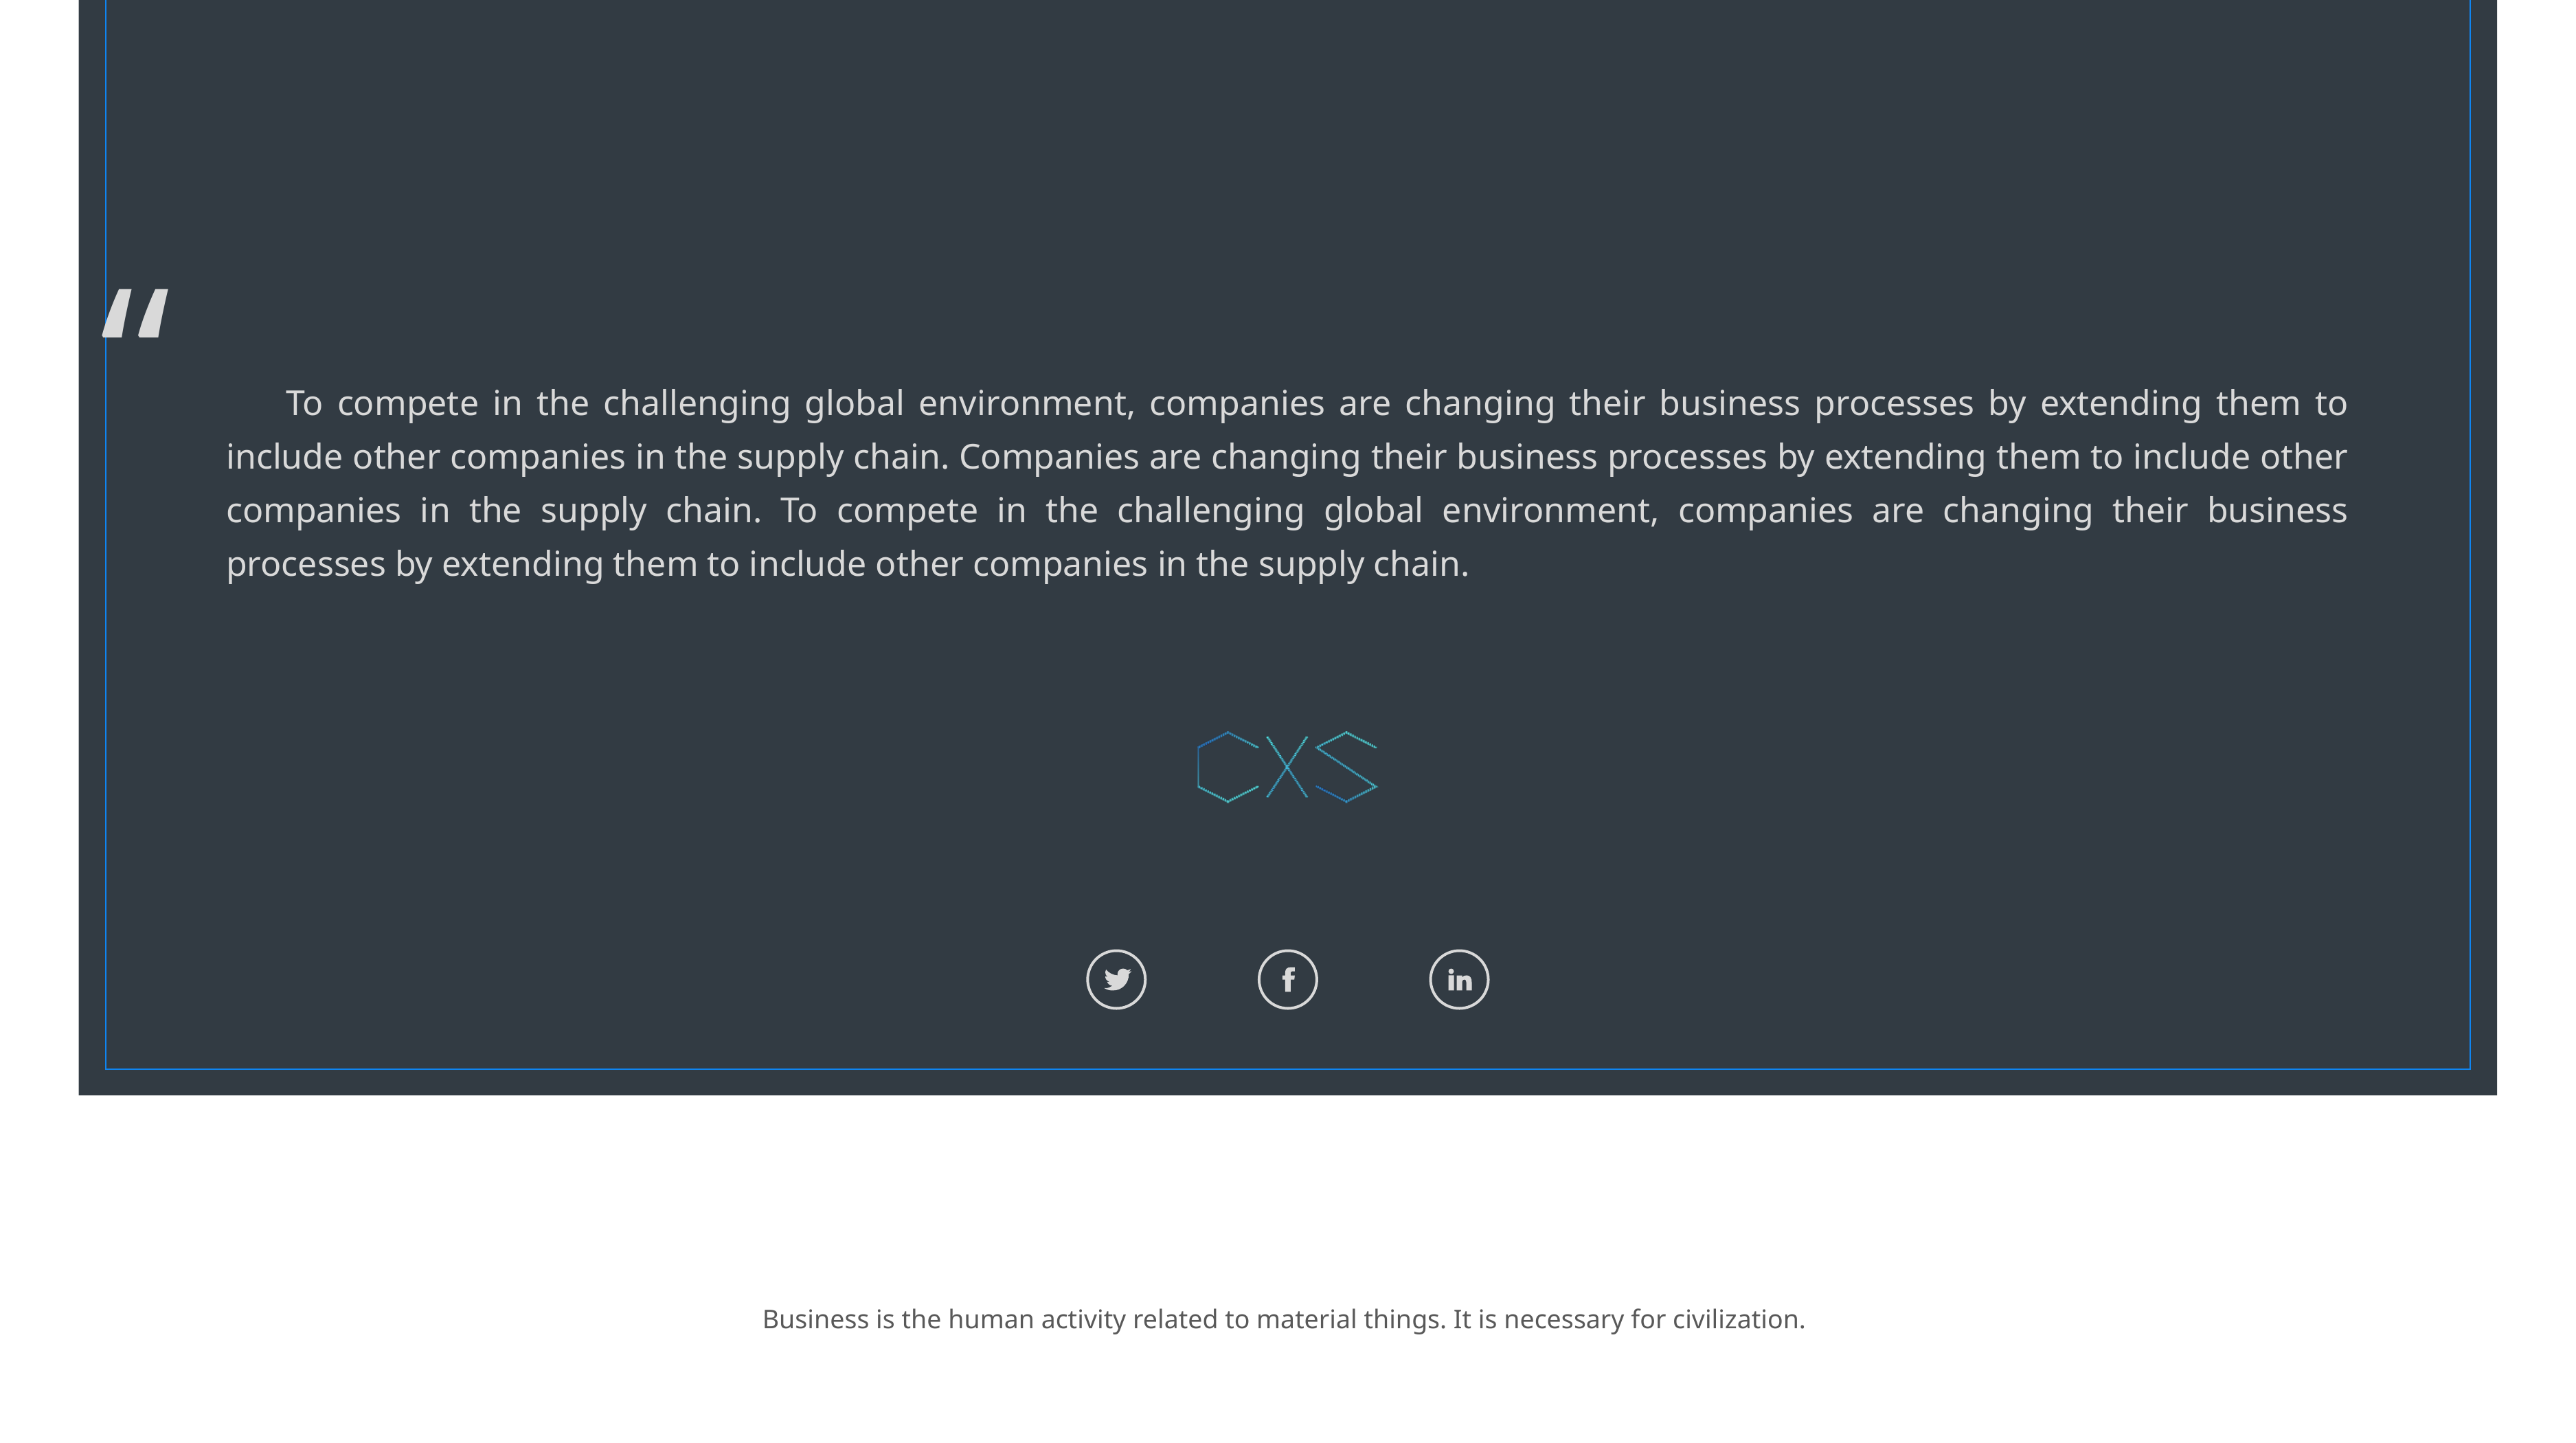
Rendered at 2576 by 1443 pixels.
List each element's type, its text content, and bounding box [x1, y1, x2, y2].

text_box “ [90, 227, 342, 476]
picture [1197, 731, 1379, 803]
text_box [1257, 949, 1318, 1010]
text_box Business is the human activity related to material things. It is necessary for civilization. [752, 1282, 1824, 1339]
text_box [1429, 949, 1490, 1010]
text_box To compete in the challenging global environment, companies are changing their business processes by extending them to include other companies in the supply chain. Companies are changing their business processes by extending them to include other companies in the supply chain. To compete in the challenging global environment, companies are changing their business processes by extending them to include other companies in the supply chain. [216, 363, 2360, 589]
text_box [1086, 949, 1147, 1010]
text_box [78, 0, 2498, 1096]
text_box [105, 0, 2471, 1070]
